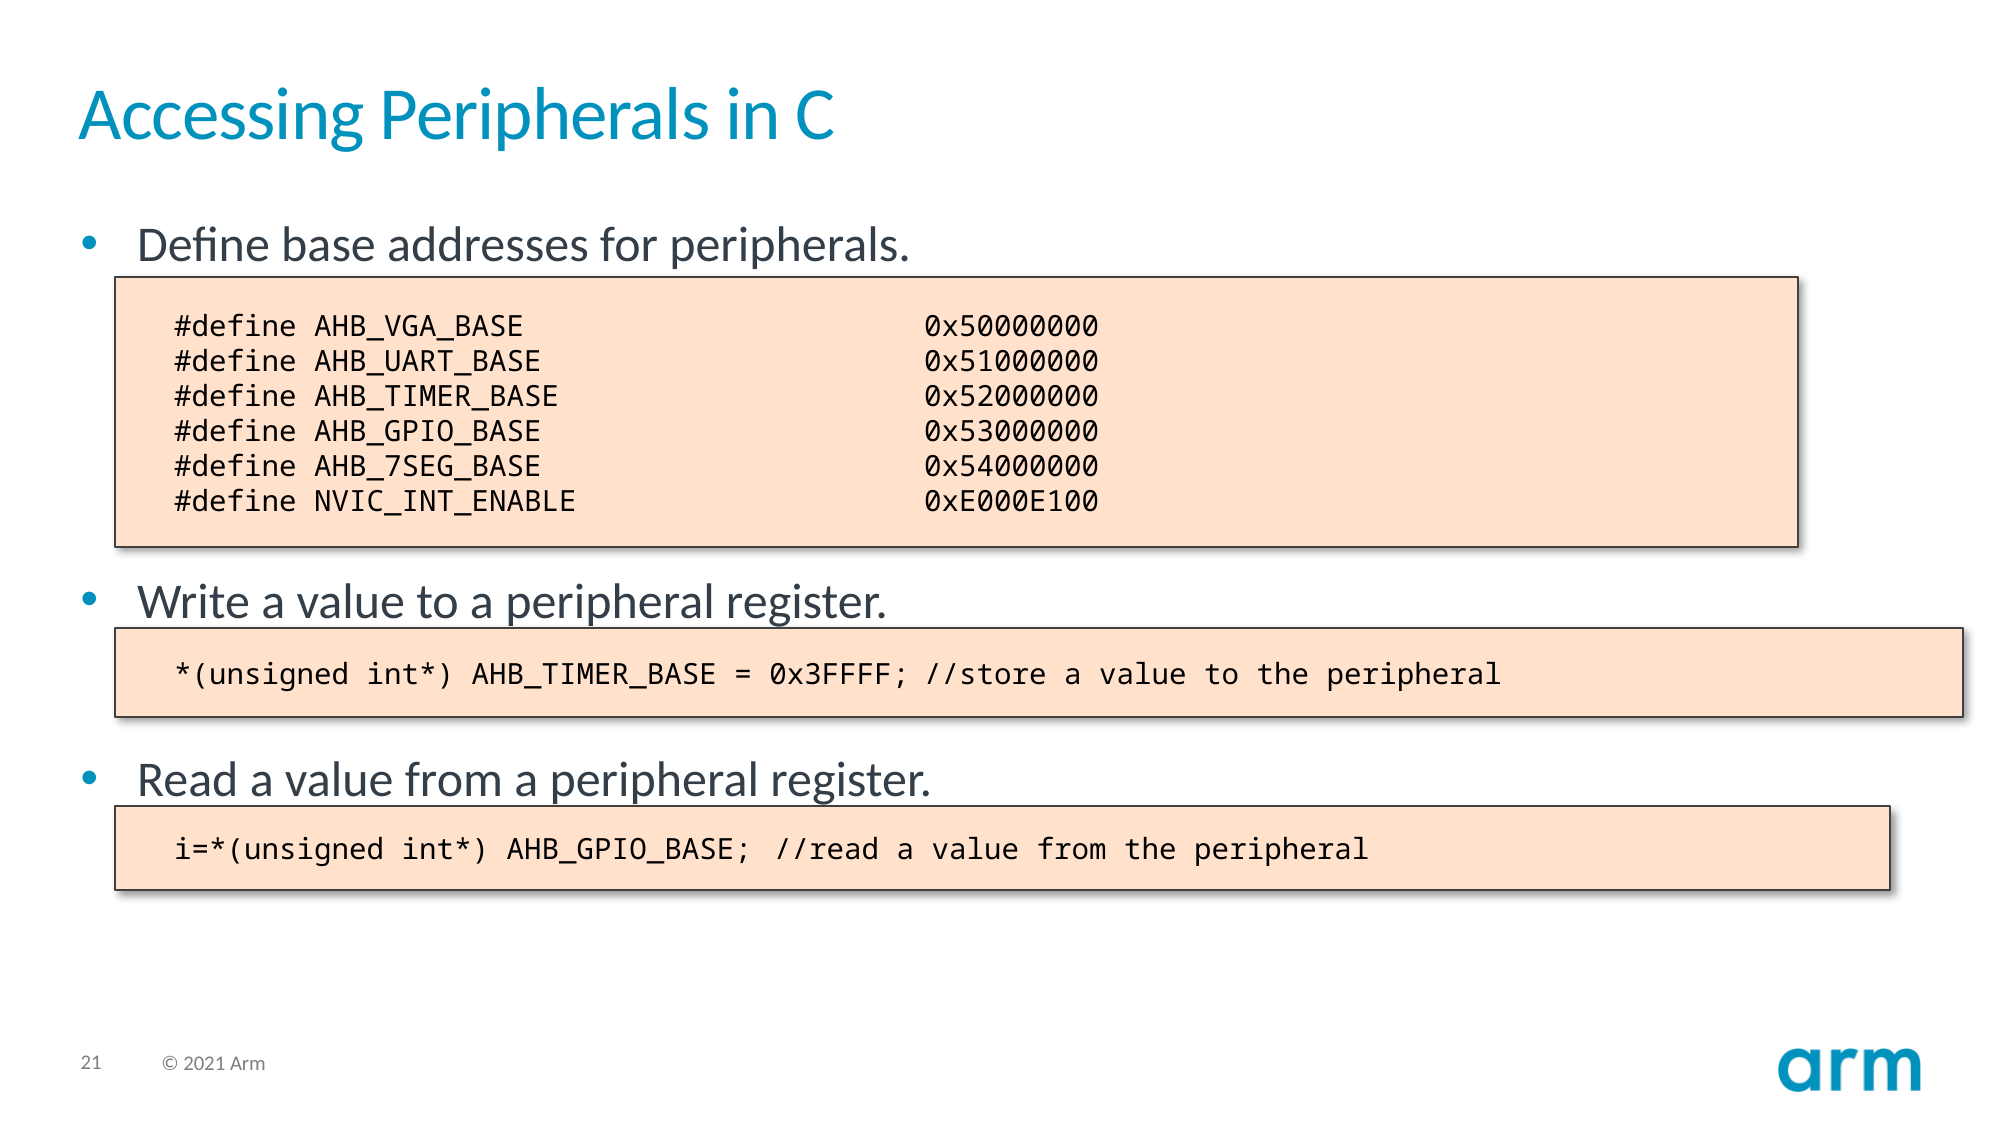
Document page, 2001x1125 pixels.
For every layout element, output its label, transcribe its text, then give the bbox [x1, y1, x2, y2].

picture [1777, 1047, 1922, 1093]
list Define base addresses for peripherals. Write a value to a peripheral register. Read a value from a peripheral register. [80, 211, 1915, 883]
text_box *(unsigned int*) AHB_TIMER_BASE = 0x3FFFF; //store a value to the peripheral [115, 628, 1963, 717]
text_box #define AHB_VGA_BASE 0x50000000 #define AHB_UART_BASE 0x51000000 #define AHB_TIMER_BASE 0x52000000 #define AHB_GPIO_BASE 0x53000000 #define AHB_7SEG_BASE 0x54000000 #define NVIC_INT_ENABLE 0xE000E100 [115, 277, 1798, 547]
text_box i=*(unsigned int*) AHB_GPIO_BASE; //read a value from the peripheral [115, 805, 1891, 890]
title Accessing Peripherals in C [78, 78, 1922, 186]
